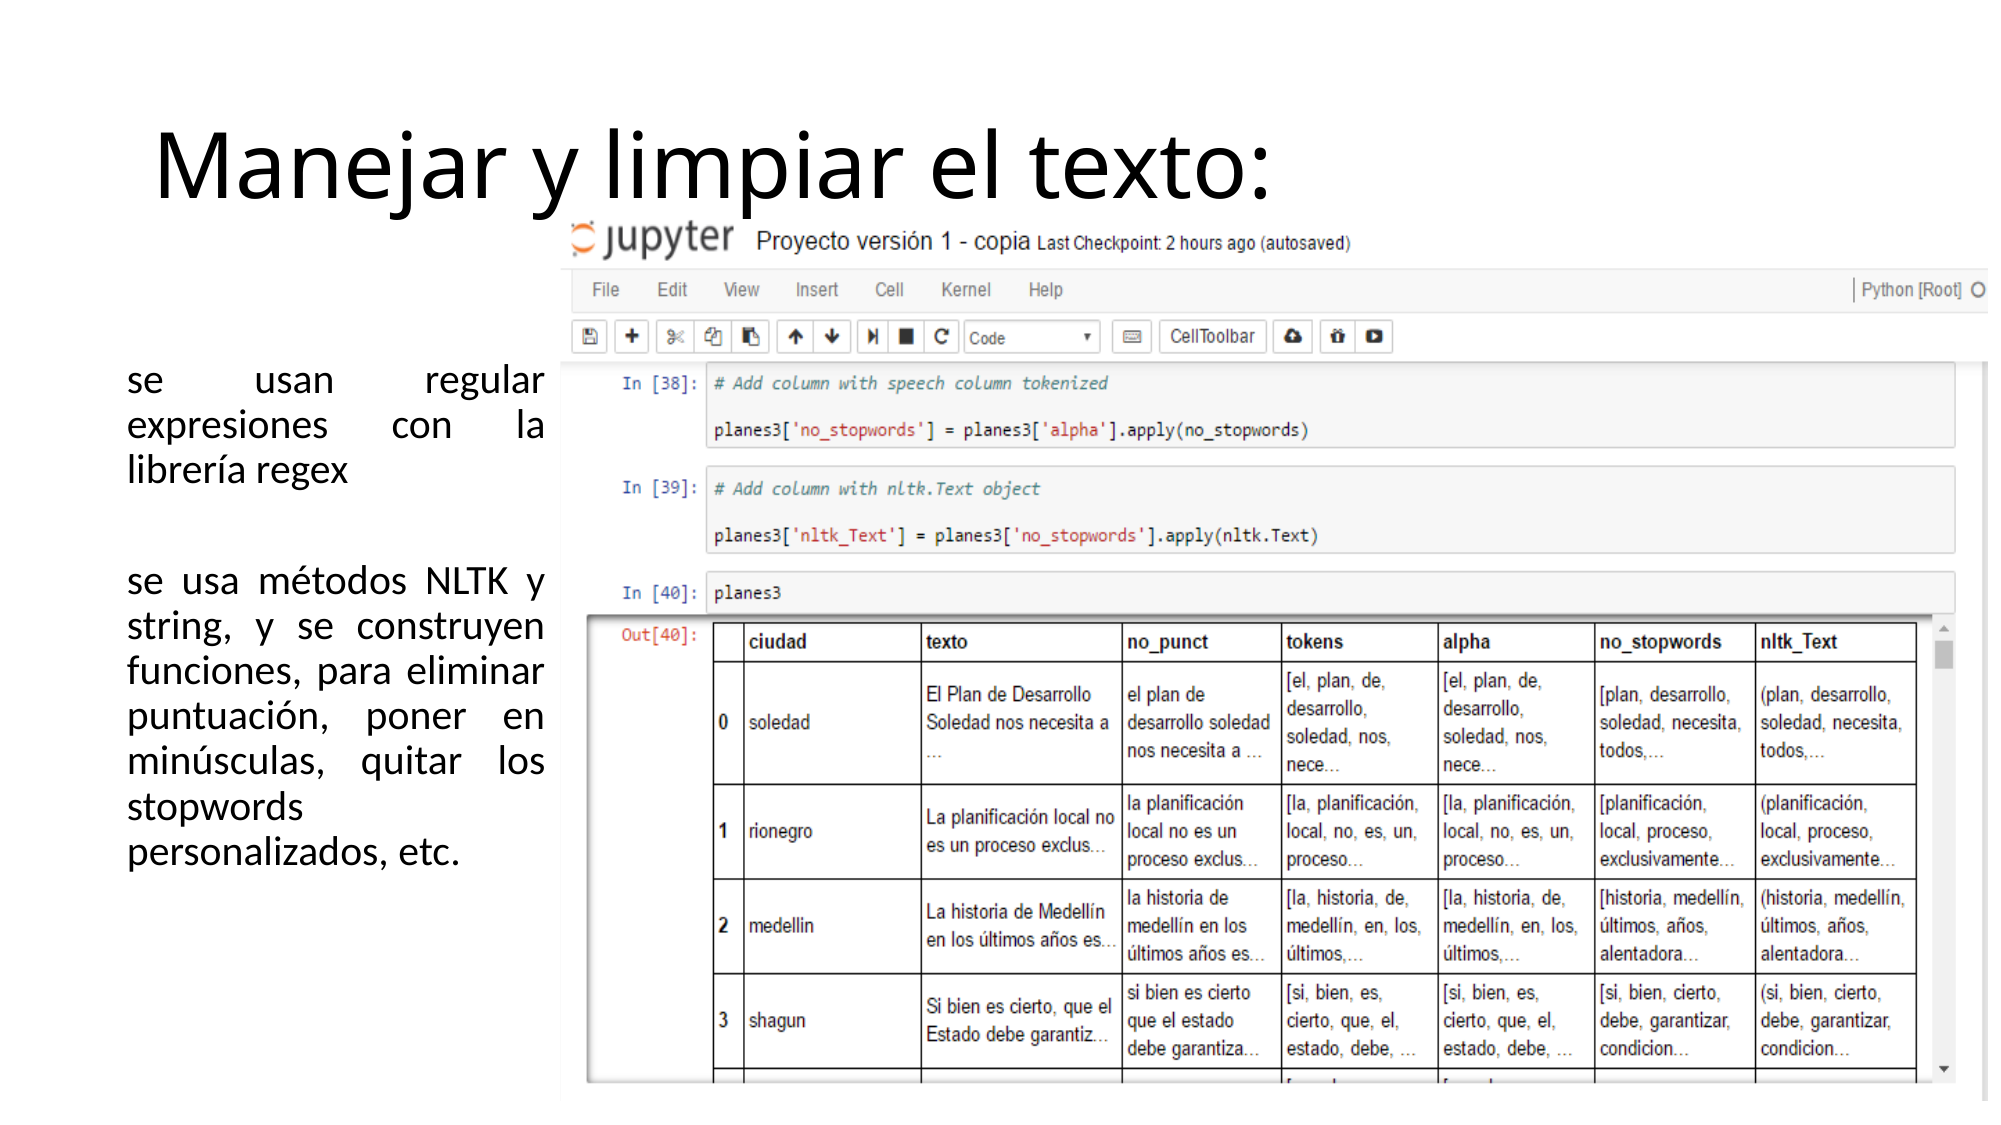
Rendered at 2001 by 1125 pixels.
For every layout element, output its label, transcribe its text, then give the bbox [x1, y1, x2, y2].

picture [560, 219, 1988, 1101]
title Manejar y limpiar el texto: [137, 59, 1863, 278]
list se usan regular expresiones con la librería regex se usa métodos NLTK y string, y se construyen funciones, para eliminar puntuación, poner en minúsculas, quitar los stopwords personalizados, etc. [36, 350, 560, 1065]
